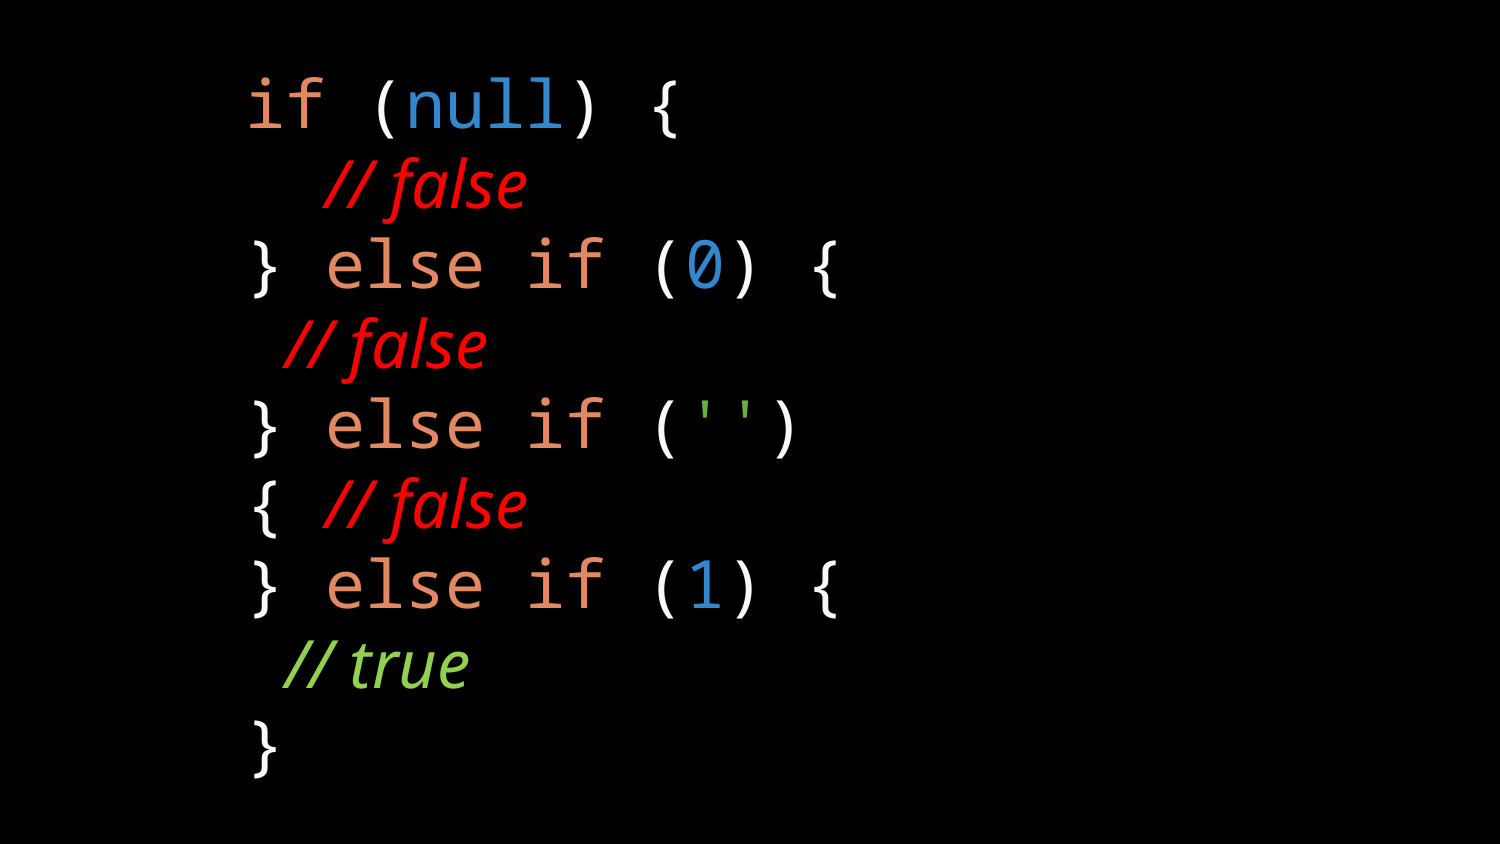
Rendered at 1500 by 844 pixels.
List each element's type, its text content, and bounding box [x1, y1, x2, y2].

text_box if (null) { // false } else if (0) { // false } else if ('') { // false } else if (1) { // true } [240, 252, 873, 591]
